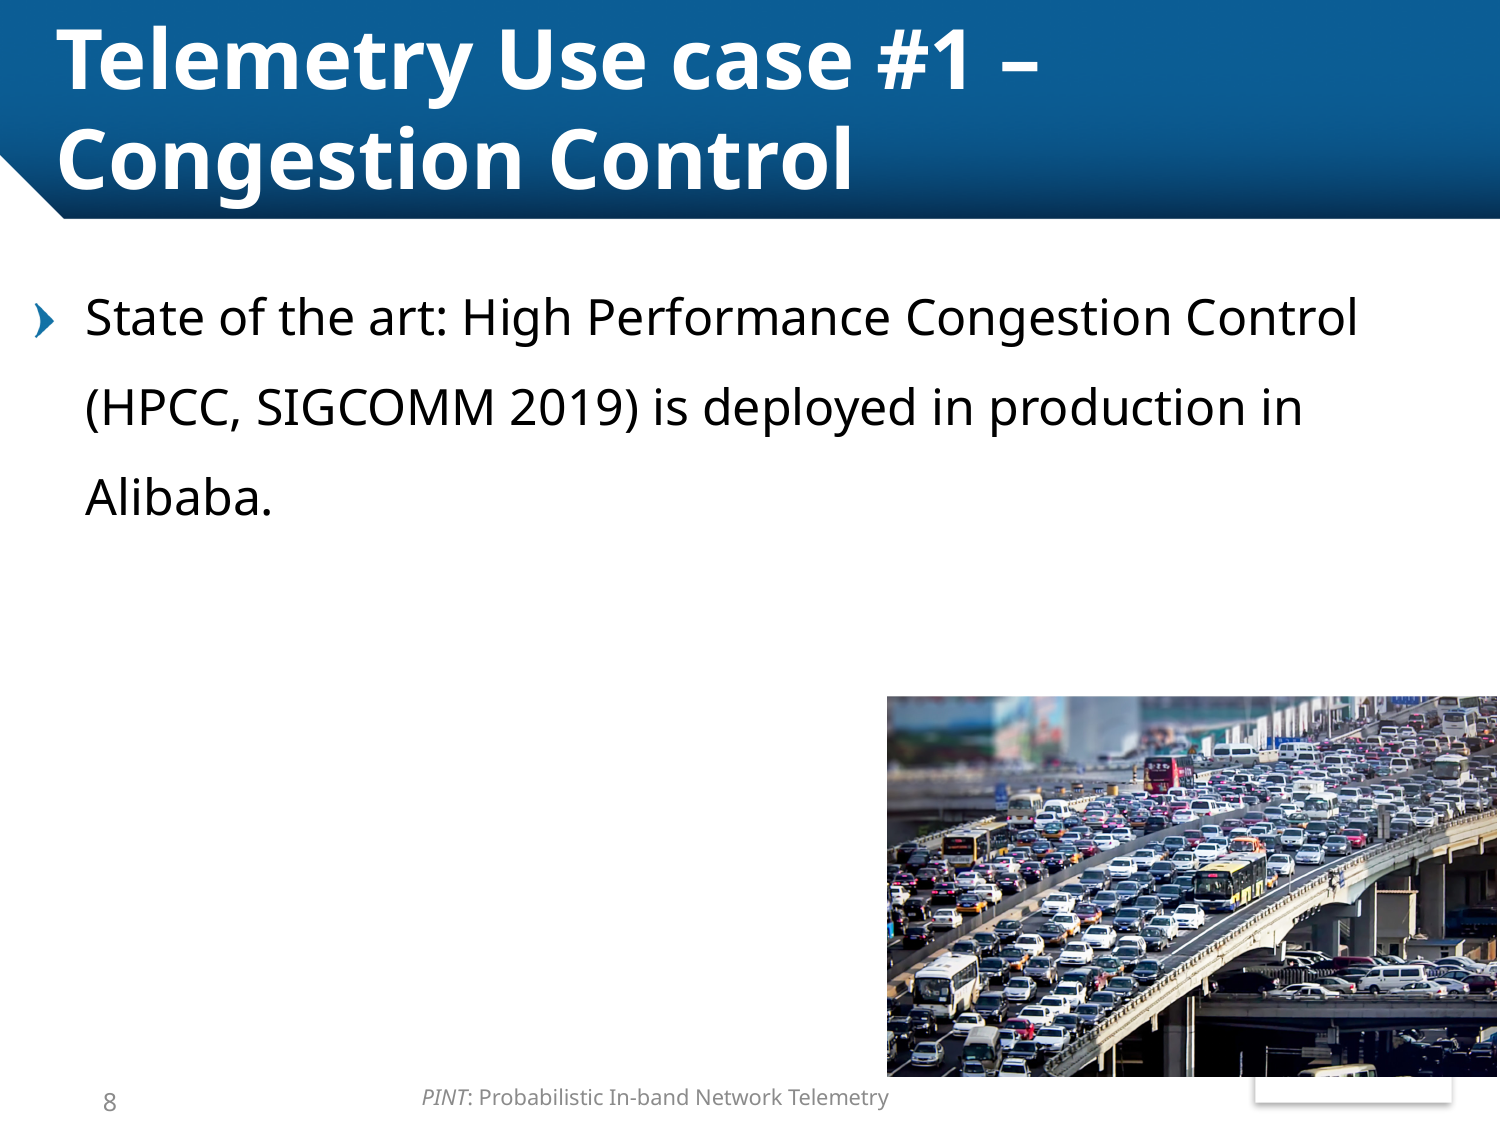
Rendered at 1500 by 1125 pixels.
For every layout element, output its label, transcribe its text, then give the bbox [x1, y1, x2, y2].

title Telemetry Use case #1 – Congestion Control [40, 0, 1335, 215]
picture [0, 0, 1500, 1125]
list State of the art: High Performance Congestion Control (HPCC, SIGCOMM 2019) is deployed in production in Alibaba. [13, 248, 1474, 429]
text_box 8 [32, 1079, 132, 1125]
